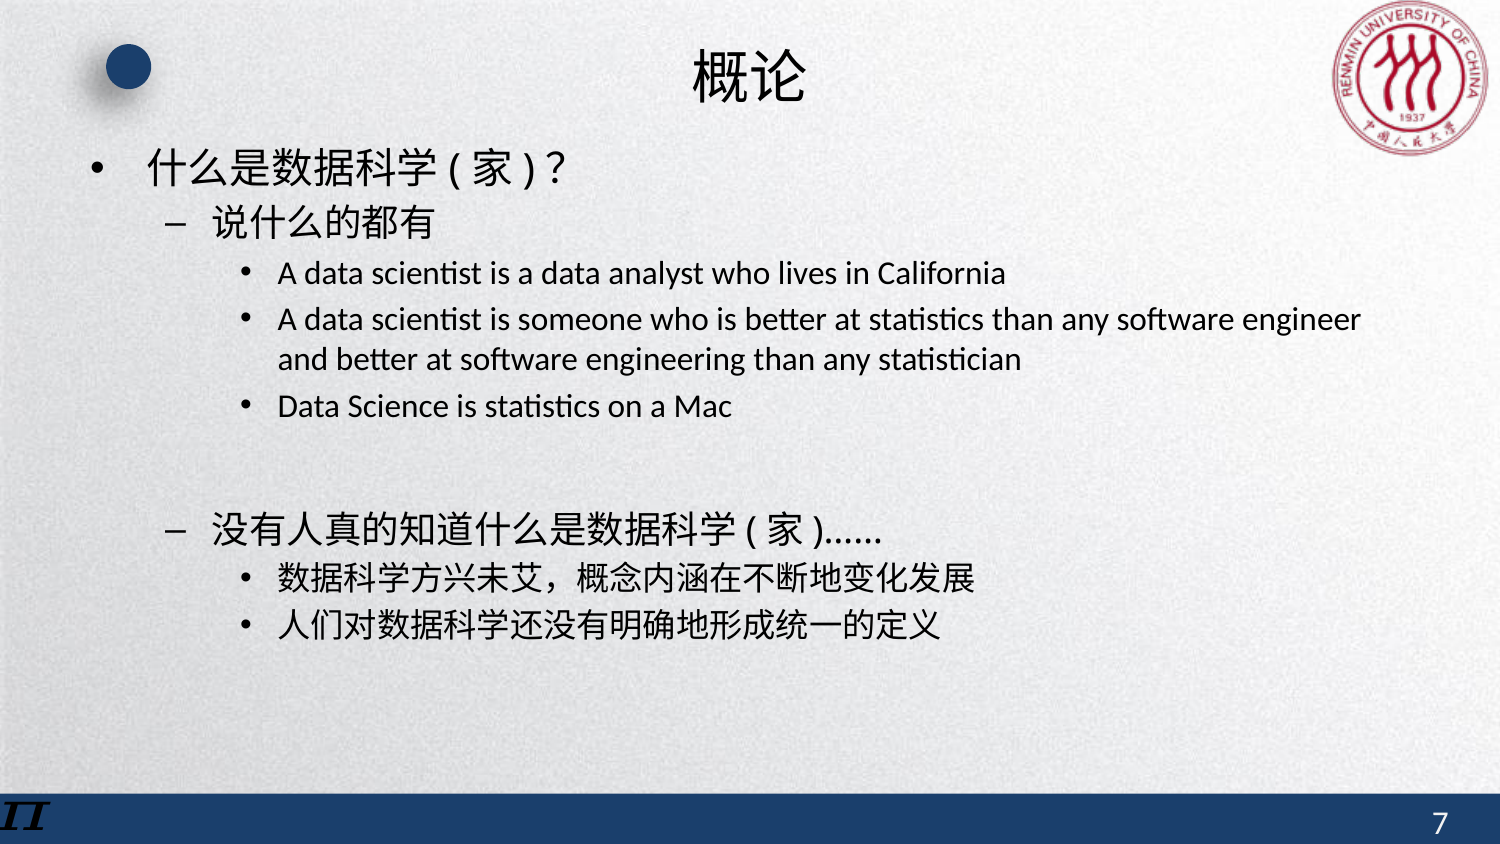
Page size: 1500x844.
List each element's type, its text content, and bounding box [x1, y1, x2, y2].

picture [0, 0, 1500, 793]
list 什么是数据科学(家)？ 说什么的都有 A data scientist is a data analyst who lives in California A data scientist is someone who is better at statistics than any software engineer and better at software engineering than any statistician Data Science is statistics on a Mac 没有人真的知道什么是数据科学(家)…… 数据科学方兴未艾，概念内涵在不断地变化发展 人们对数据科学还没有明确地形成统一的定义 [75, 134, 1425, 781]
title 概论 [75, 33, 1425, 116]
